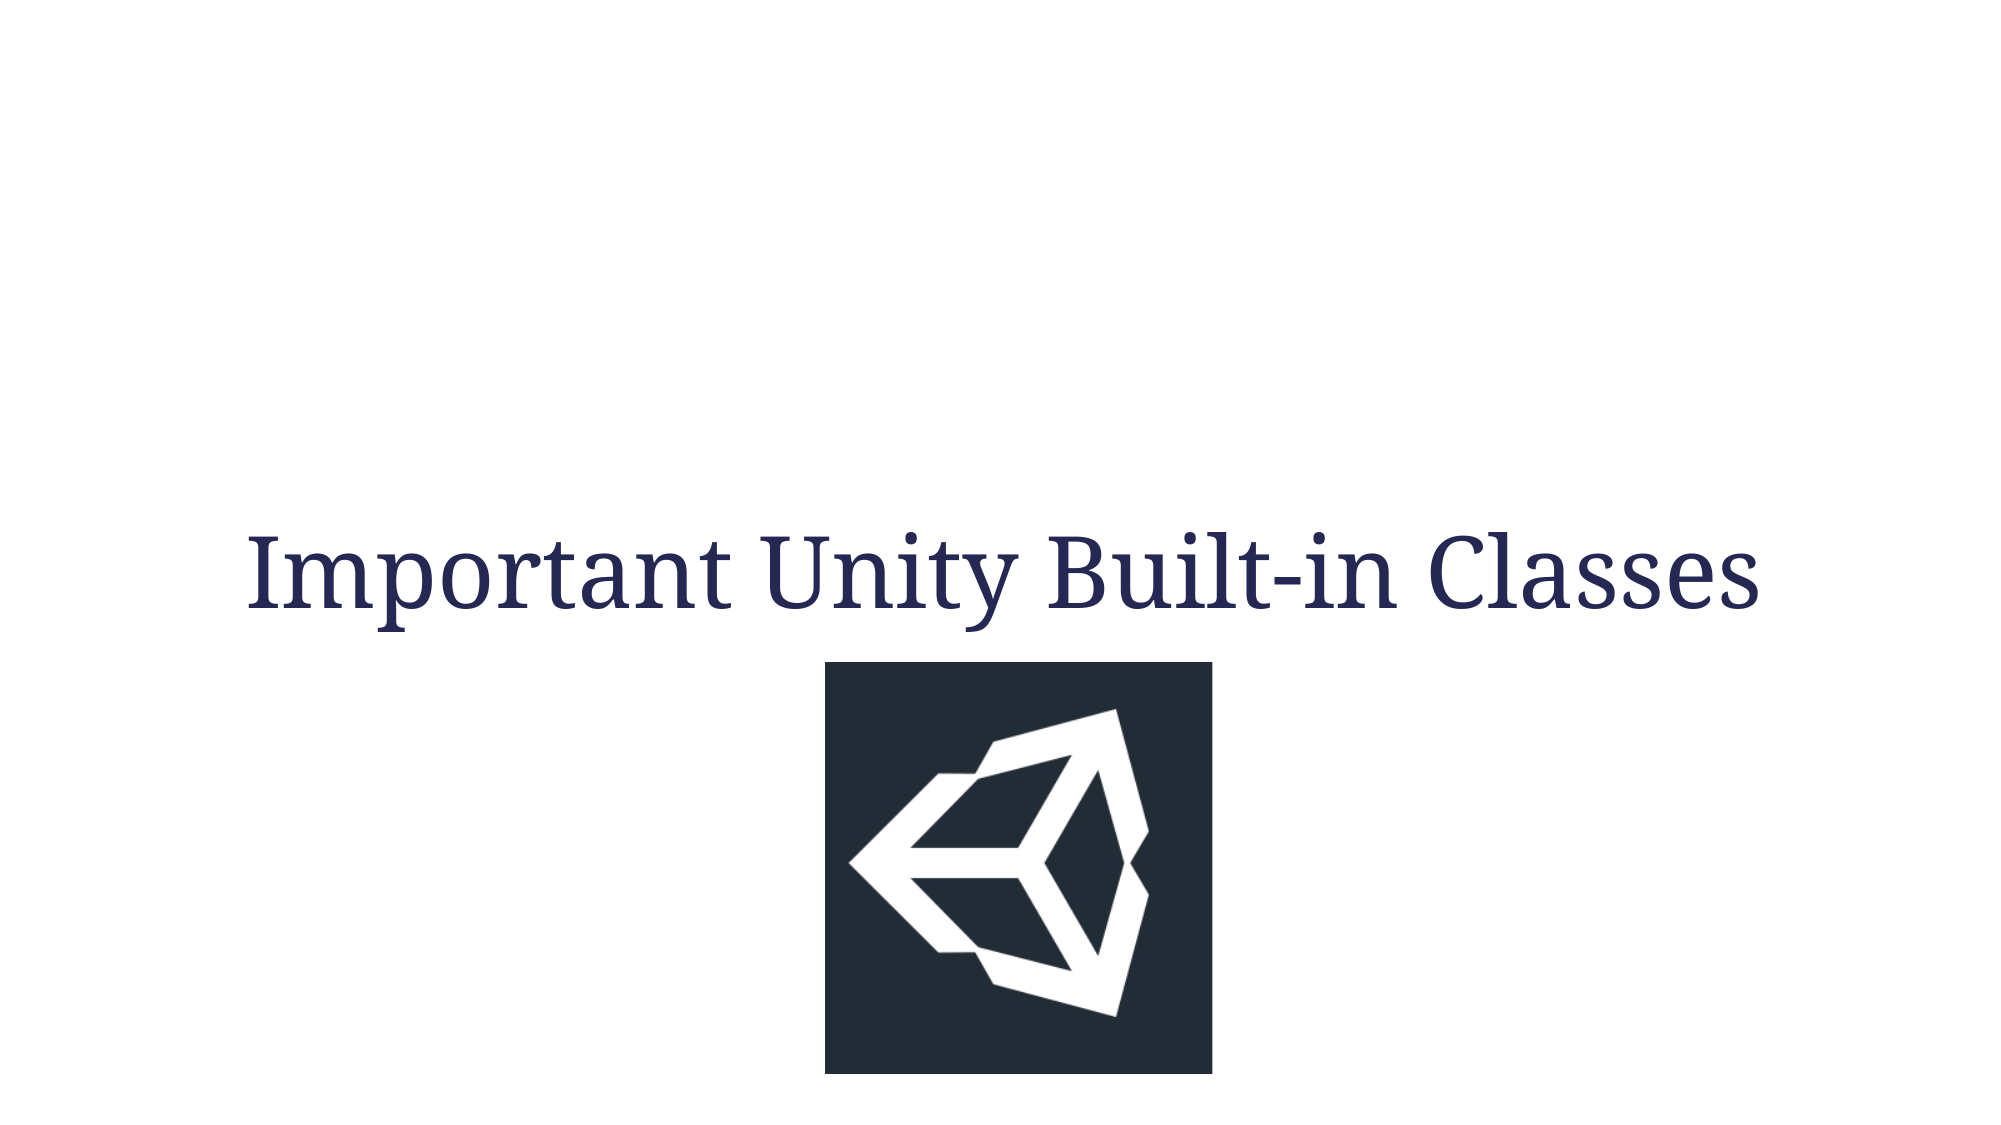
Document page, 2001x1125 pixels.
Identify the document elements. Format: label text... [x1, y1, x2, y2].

title Important Unity Built-in Classes [157, 224, 1858, 636]
picture [824, 662, 1213, 1074]
